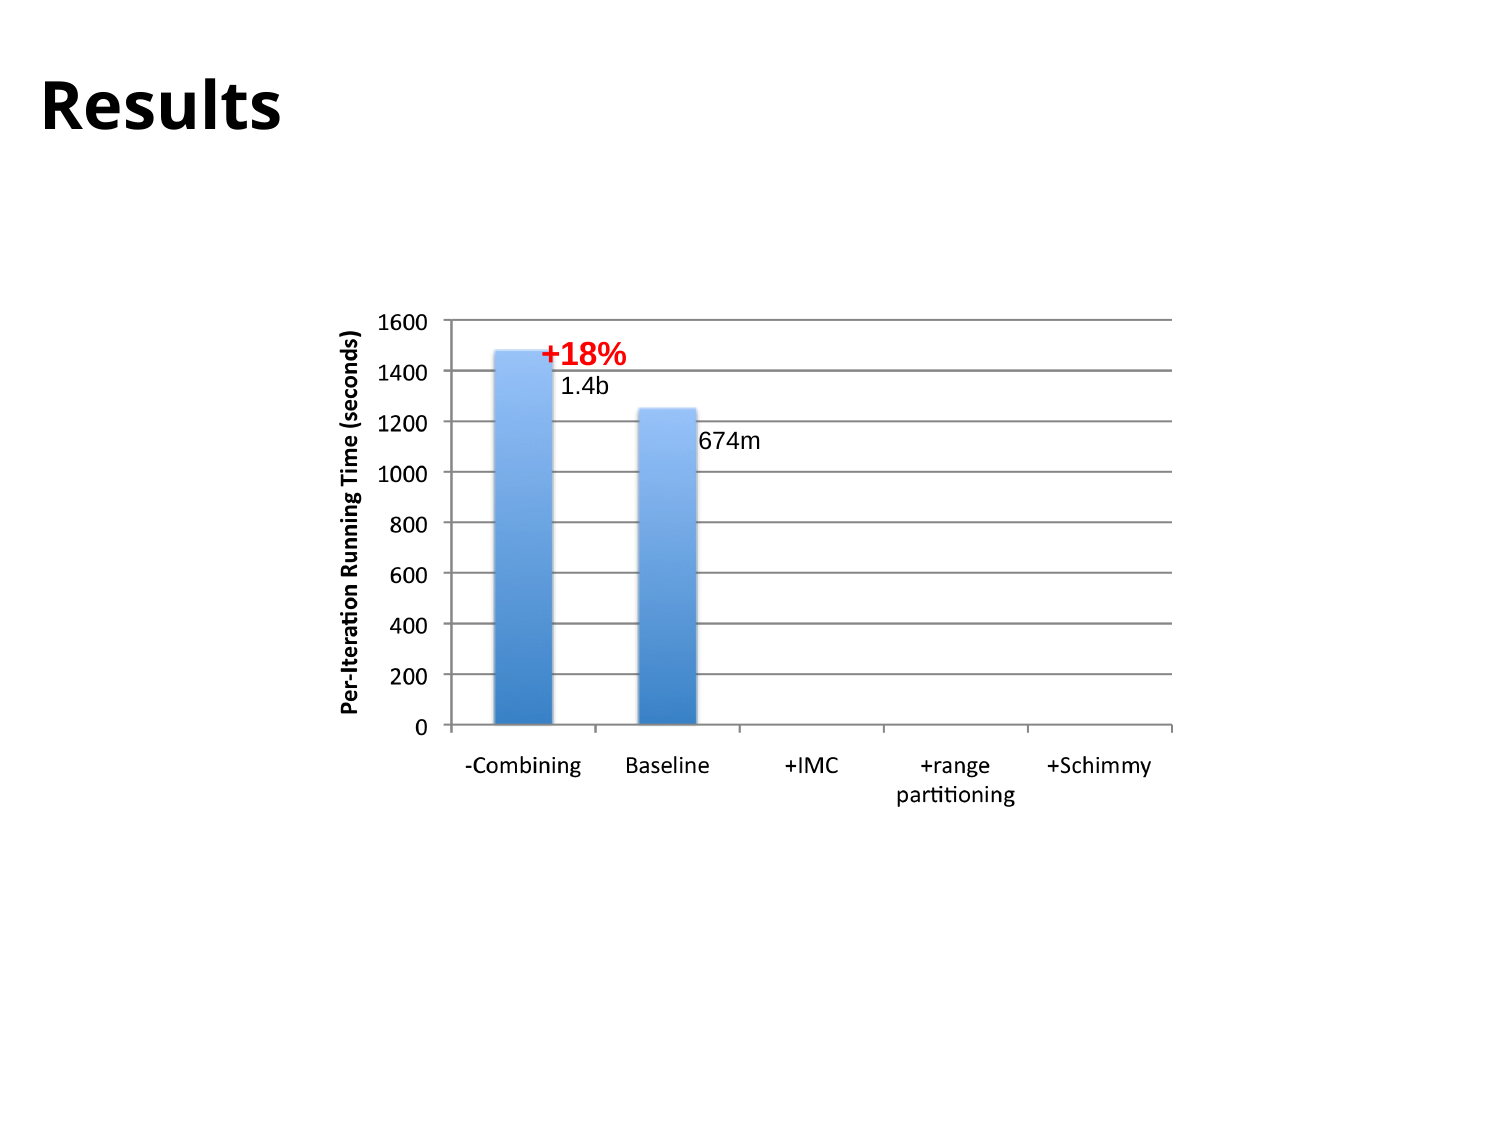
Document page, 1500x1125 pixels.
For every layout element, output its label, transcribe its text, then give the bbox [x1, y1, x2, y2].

title Results [24, 18, 1451, 188]
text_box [297, 286, 1203, 839]
